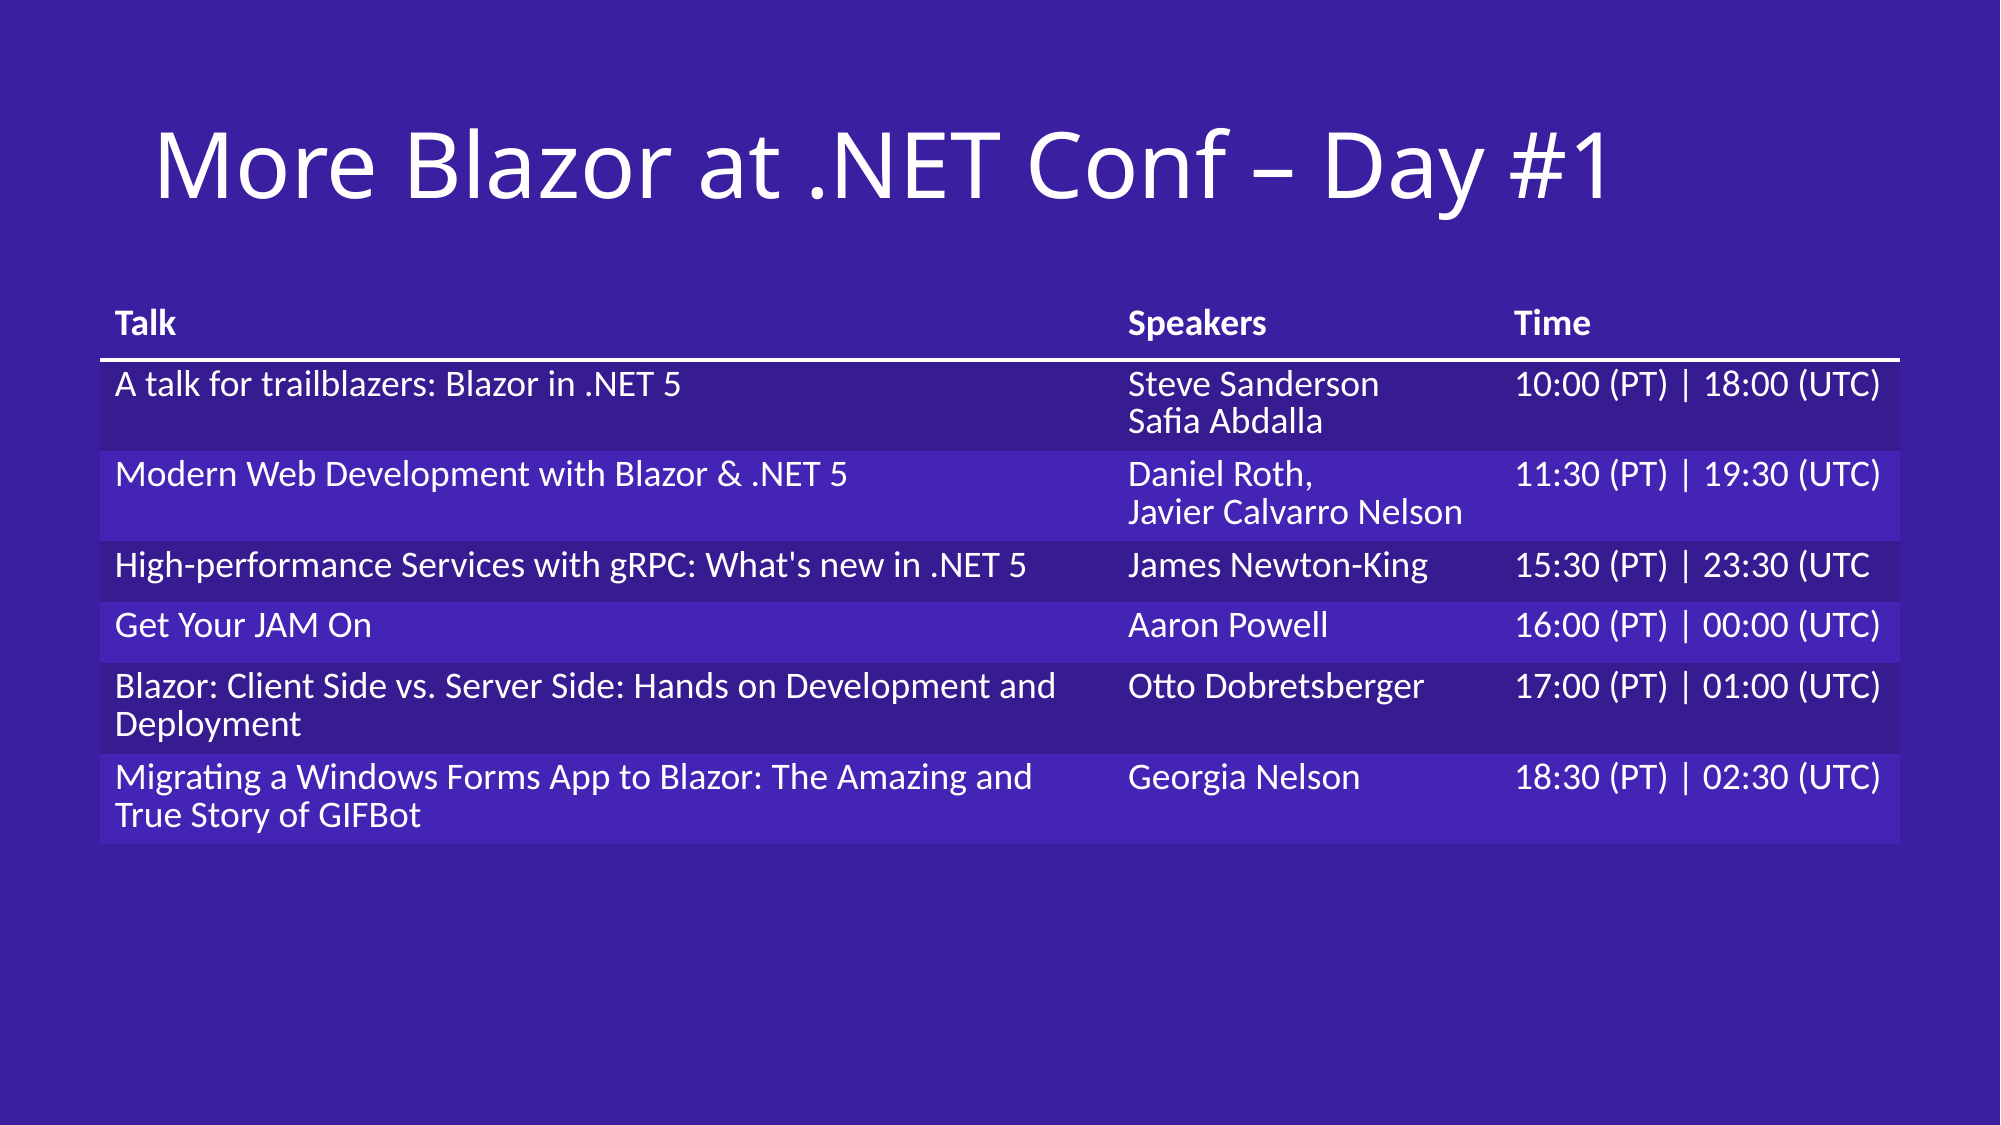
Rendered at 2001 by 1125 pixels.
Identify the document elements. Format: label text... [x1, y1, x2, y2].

table_cell James Newton-King [1113, 541, 1499, 602]
table_header Talk [100, 299, 1113, 358]
table_cell A talk for trailblazers: Blazor in .NET 5 [100, 362, 1113, 451]
table_cell Blazor: Client Side vs. Server Side: Hands on Development and Deployment [100, 663, 1113, 754]
table_cell High-performance Services with gRPC: What's new in .NET 5 [100, 541, 1113, 602]
table_cell Georgia Nelson [1113, 754, 1499, 844]
table_cell Migrating a Windows Forms App to Blazor: The Amazing and True Story of GIFBot [100, 754, 1113, 844]
table_cell 17:00 (PT) | 01:00 (UTC) [1499, 663, 1900, 754]
table_cell 18:30 (PT) | 02:30 (UTC) [1499, 754, 1900, 844]
table_cell Daniel Roth, Javier Calvarro Nelson [1113, 451, 1499, 541]
title More Blazor at .NET Conf – Day #1 [137, 59, 1863, 278]
table_cell Steve Sanderson Safia Abdalla [1113, 362, 1499, 451]
table_cell 16:00 (PT) | 00:00 (UTC) [1499, 602, 1900, 663]
table_header Time [1499, 299, 1900, 358]
table_header Speakers [1113, 299, 1499, 358]
table_cell Modern Web Development with Blazor & .NET 5 [100, 451, 1113, 541]
table_cell Otto Dobretsberger [1113, 663, 1499, 754]
table_cell Aaron Powell [1113, 602, 1499, 663]
table_cell 10:00 (PT) | 18:00 (UTC) [1499, 362, 1900, 451]
table_cell 15:30 (PT) | 23:30 (UTC [1499, 541, 1900, 602]
table_cell 11:30 (PT) | 19:30 (UTC) [1499, 451, 1900, 541]
table_cell Get Your JAM On [100, 602, 1113, 663]
